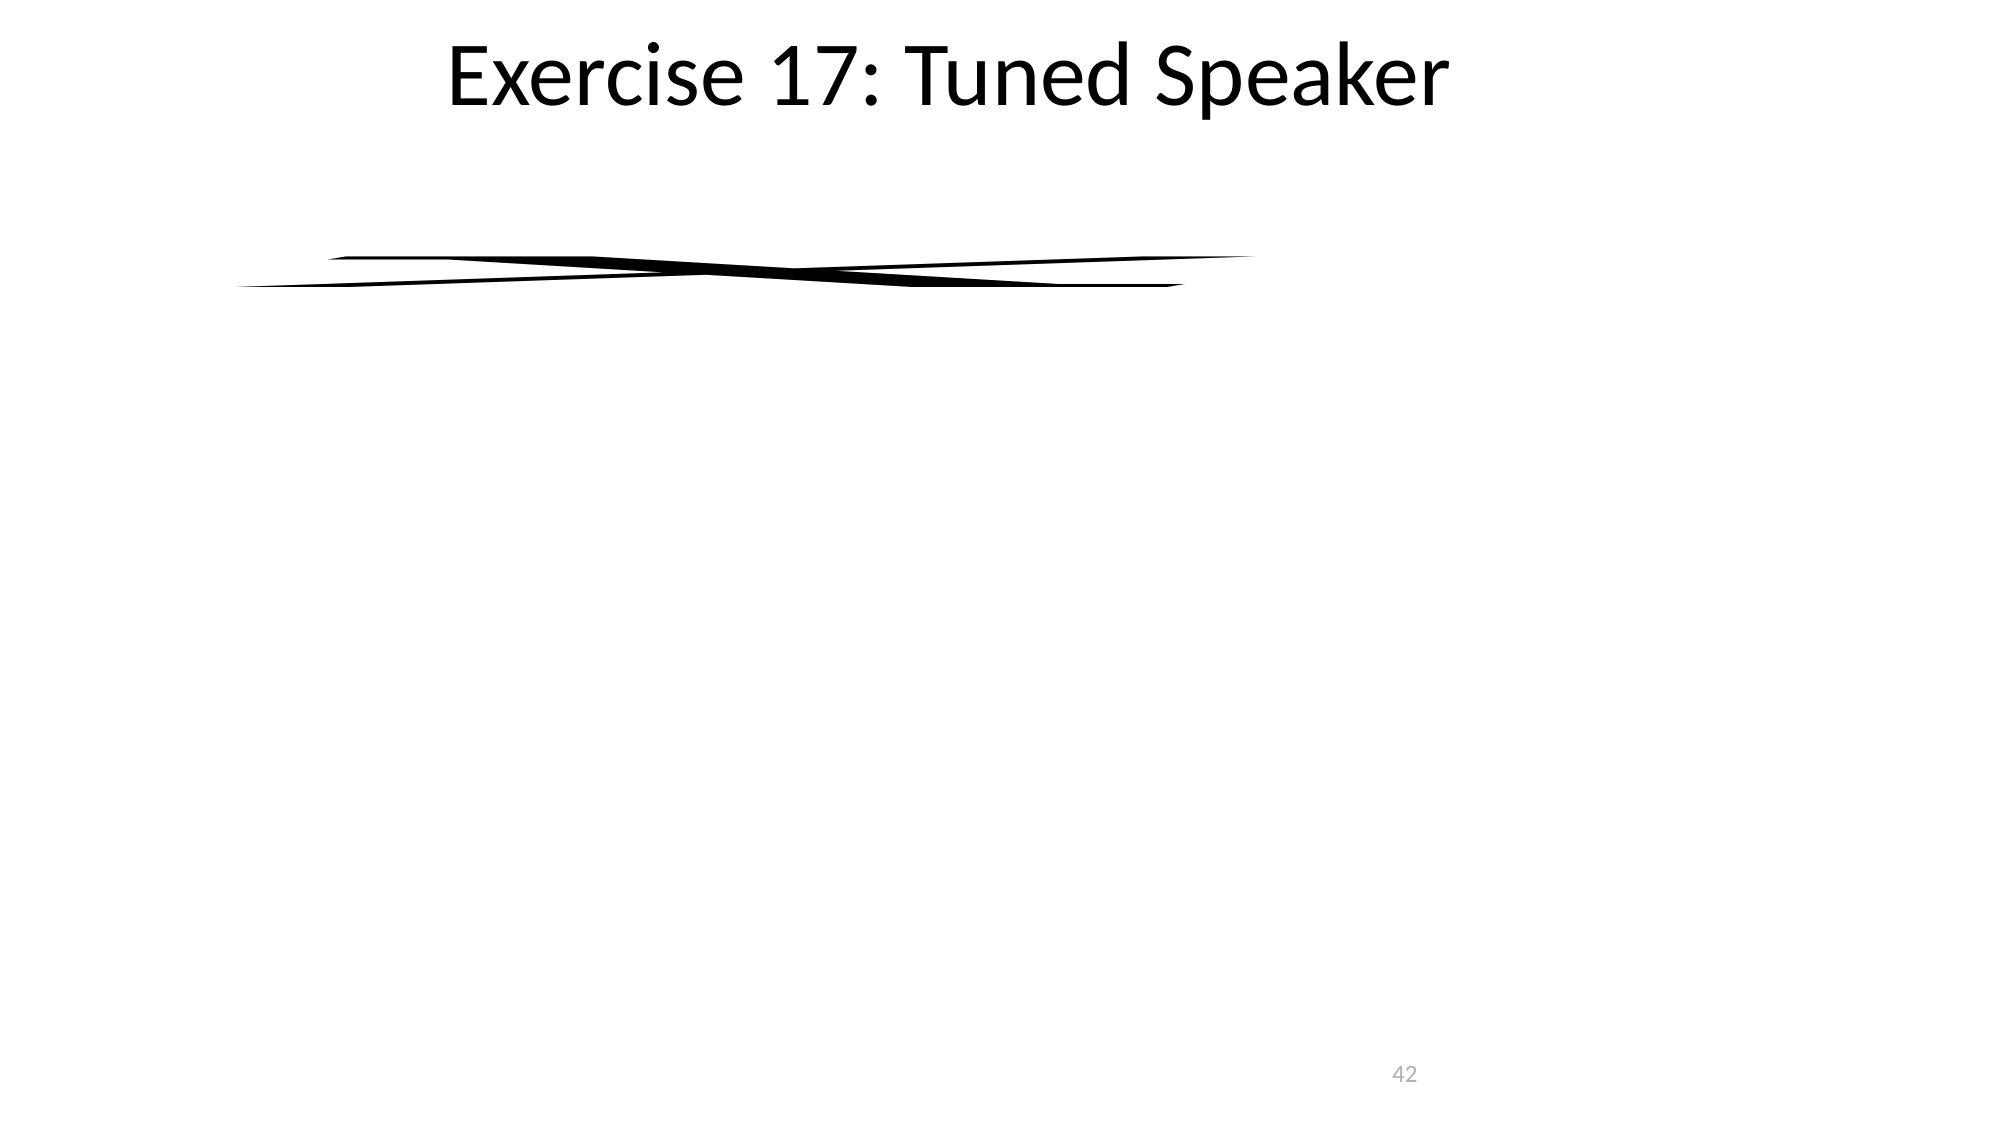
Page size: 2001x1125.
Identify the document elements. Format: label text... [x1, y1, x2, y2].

text_box Exercise 17: Tuned Speaker [33, 13, 1867, 124]
slide_number 42 [1074, 738, 1425, 1125]
